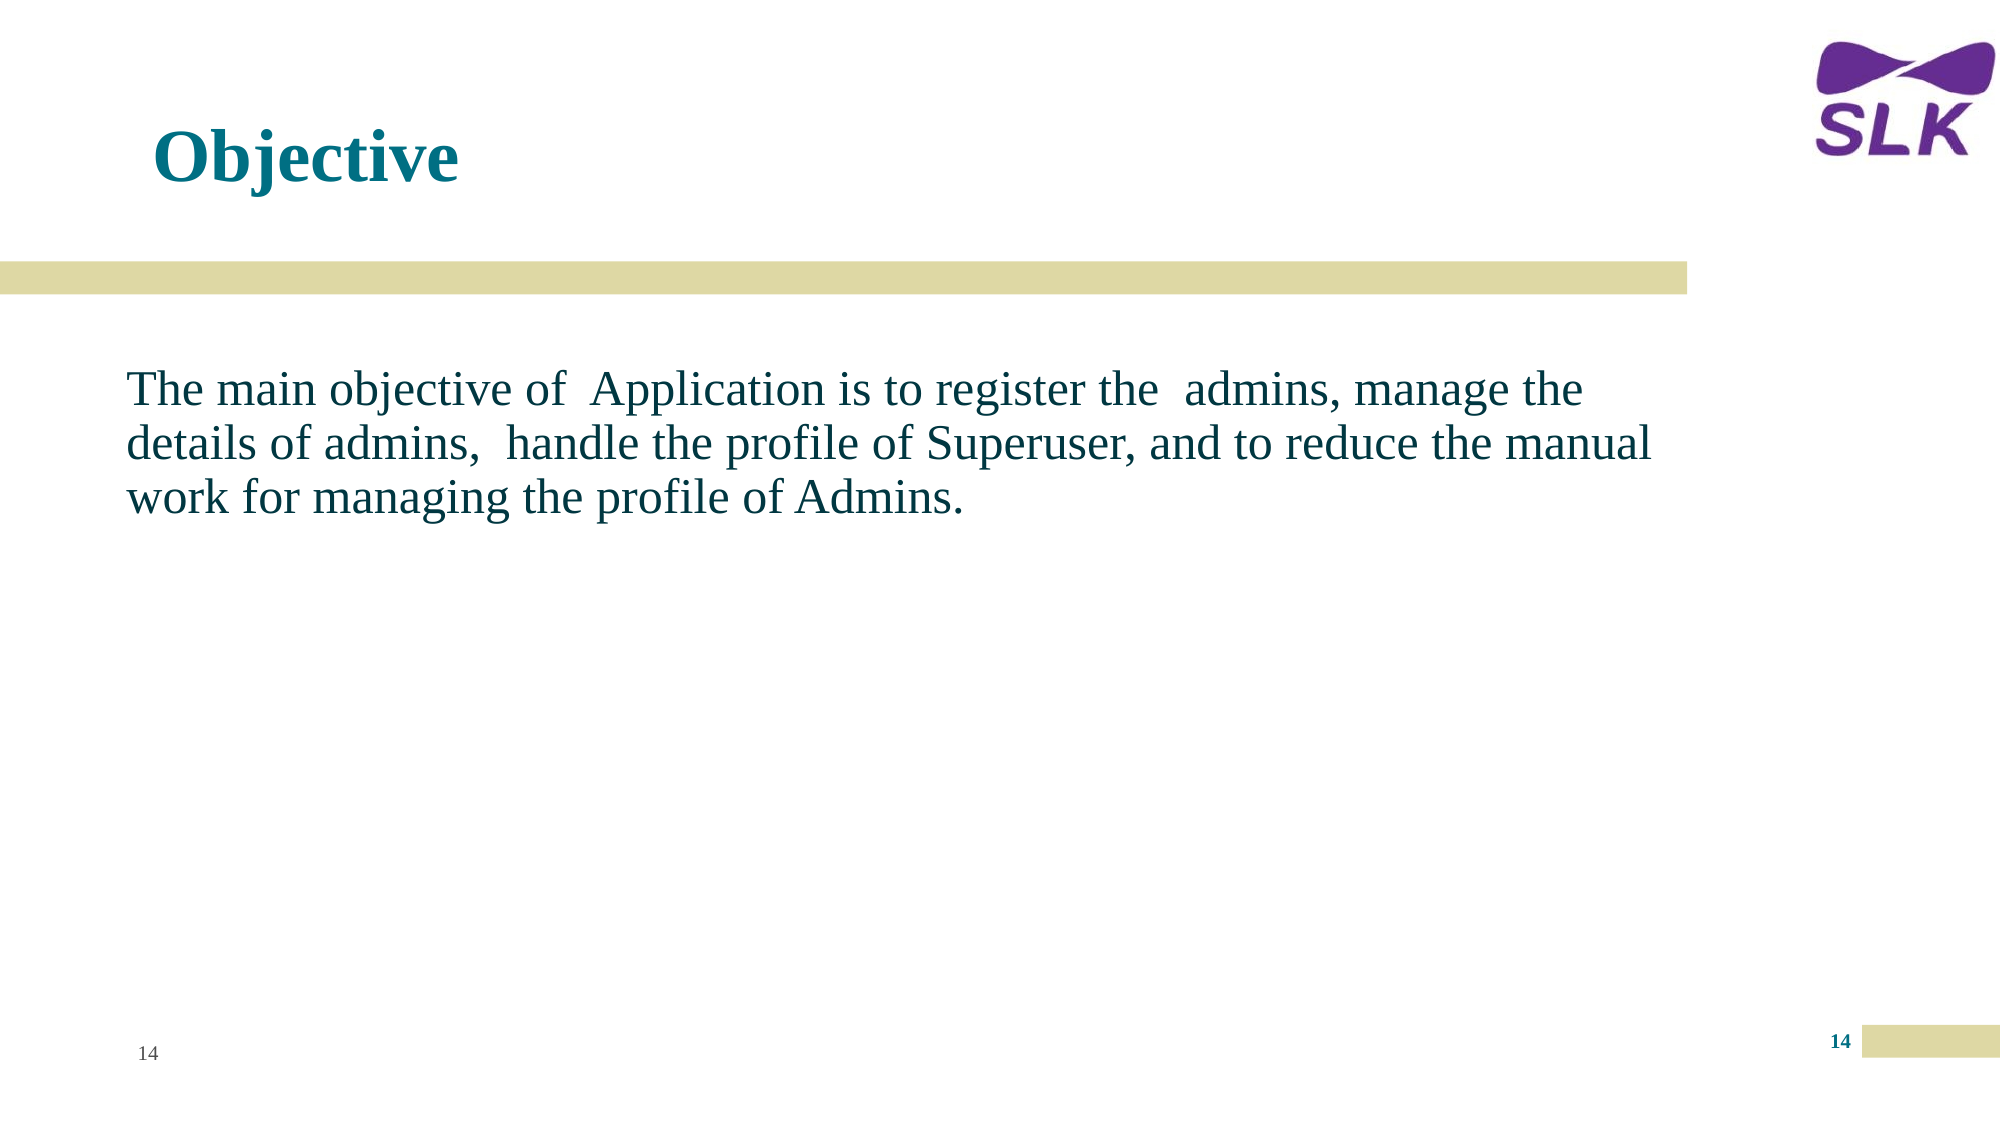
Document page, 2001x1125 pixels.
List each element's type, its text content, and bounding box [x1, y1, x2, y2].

slide_number 14 [1818, 1027, 1863, 1065]
list The main objective of Application is to register the admins, manage the details of admins, handle the profile of Superuser, and to reduce the manual work for managing the profile of Admins. [126, 362, 1701, 1037]
footer 14 [137, 1039, 588, 1077]
picture [1812, 15, 2000, 182]
title Objective [137, 59, 1863, 255]
